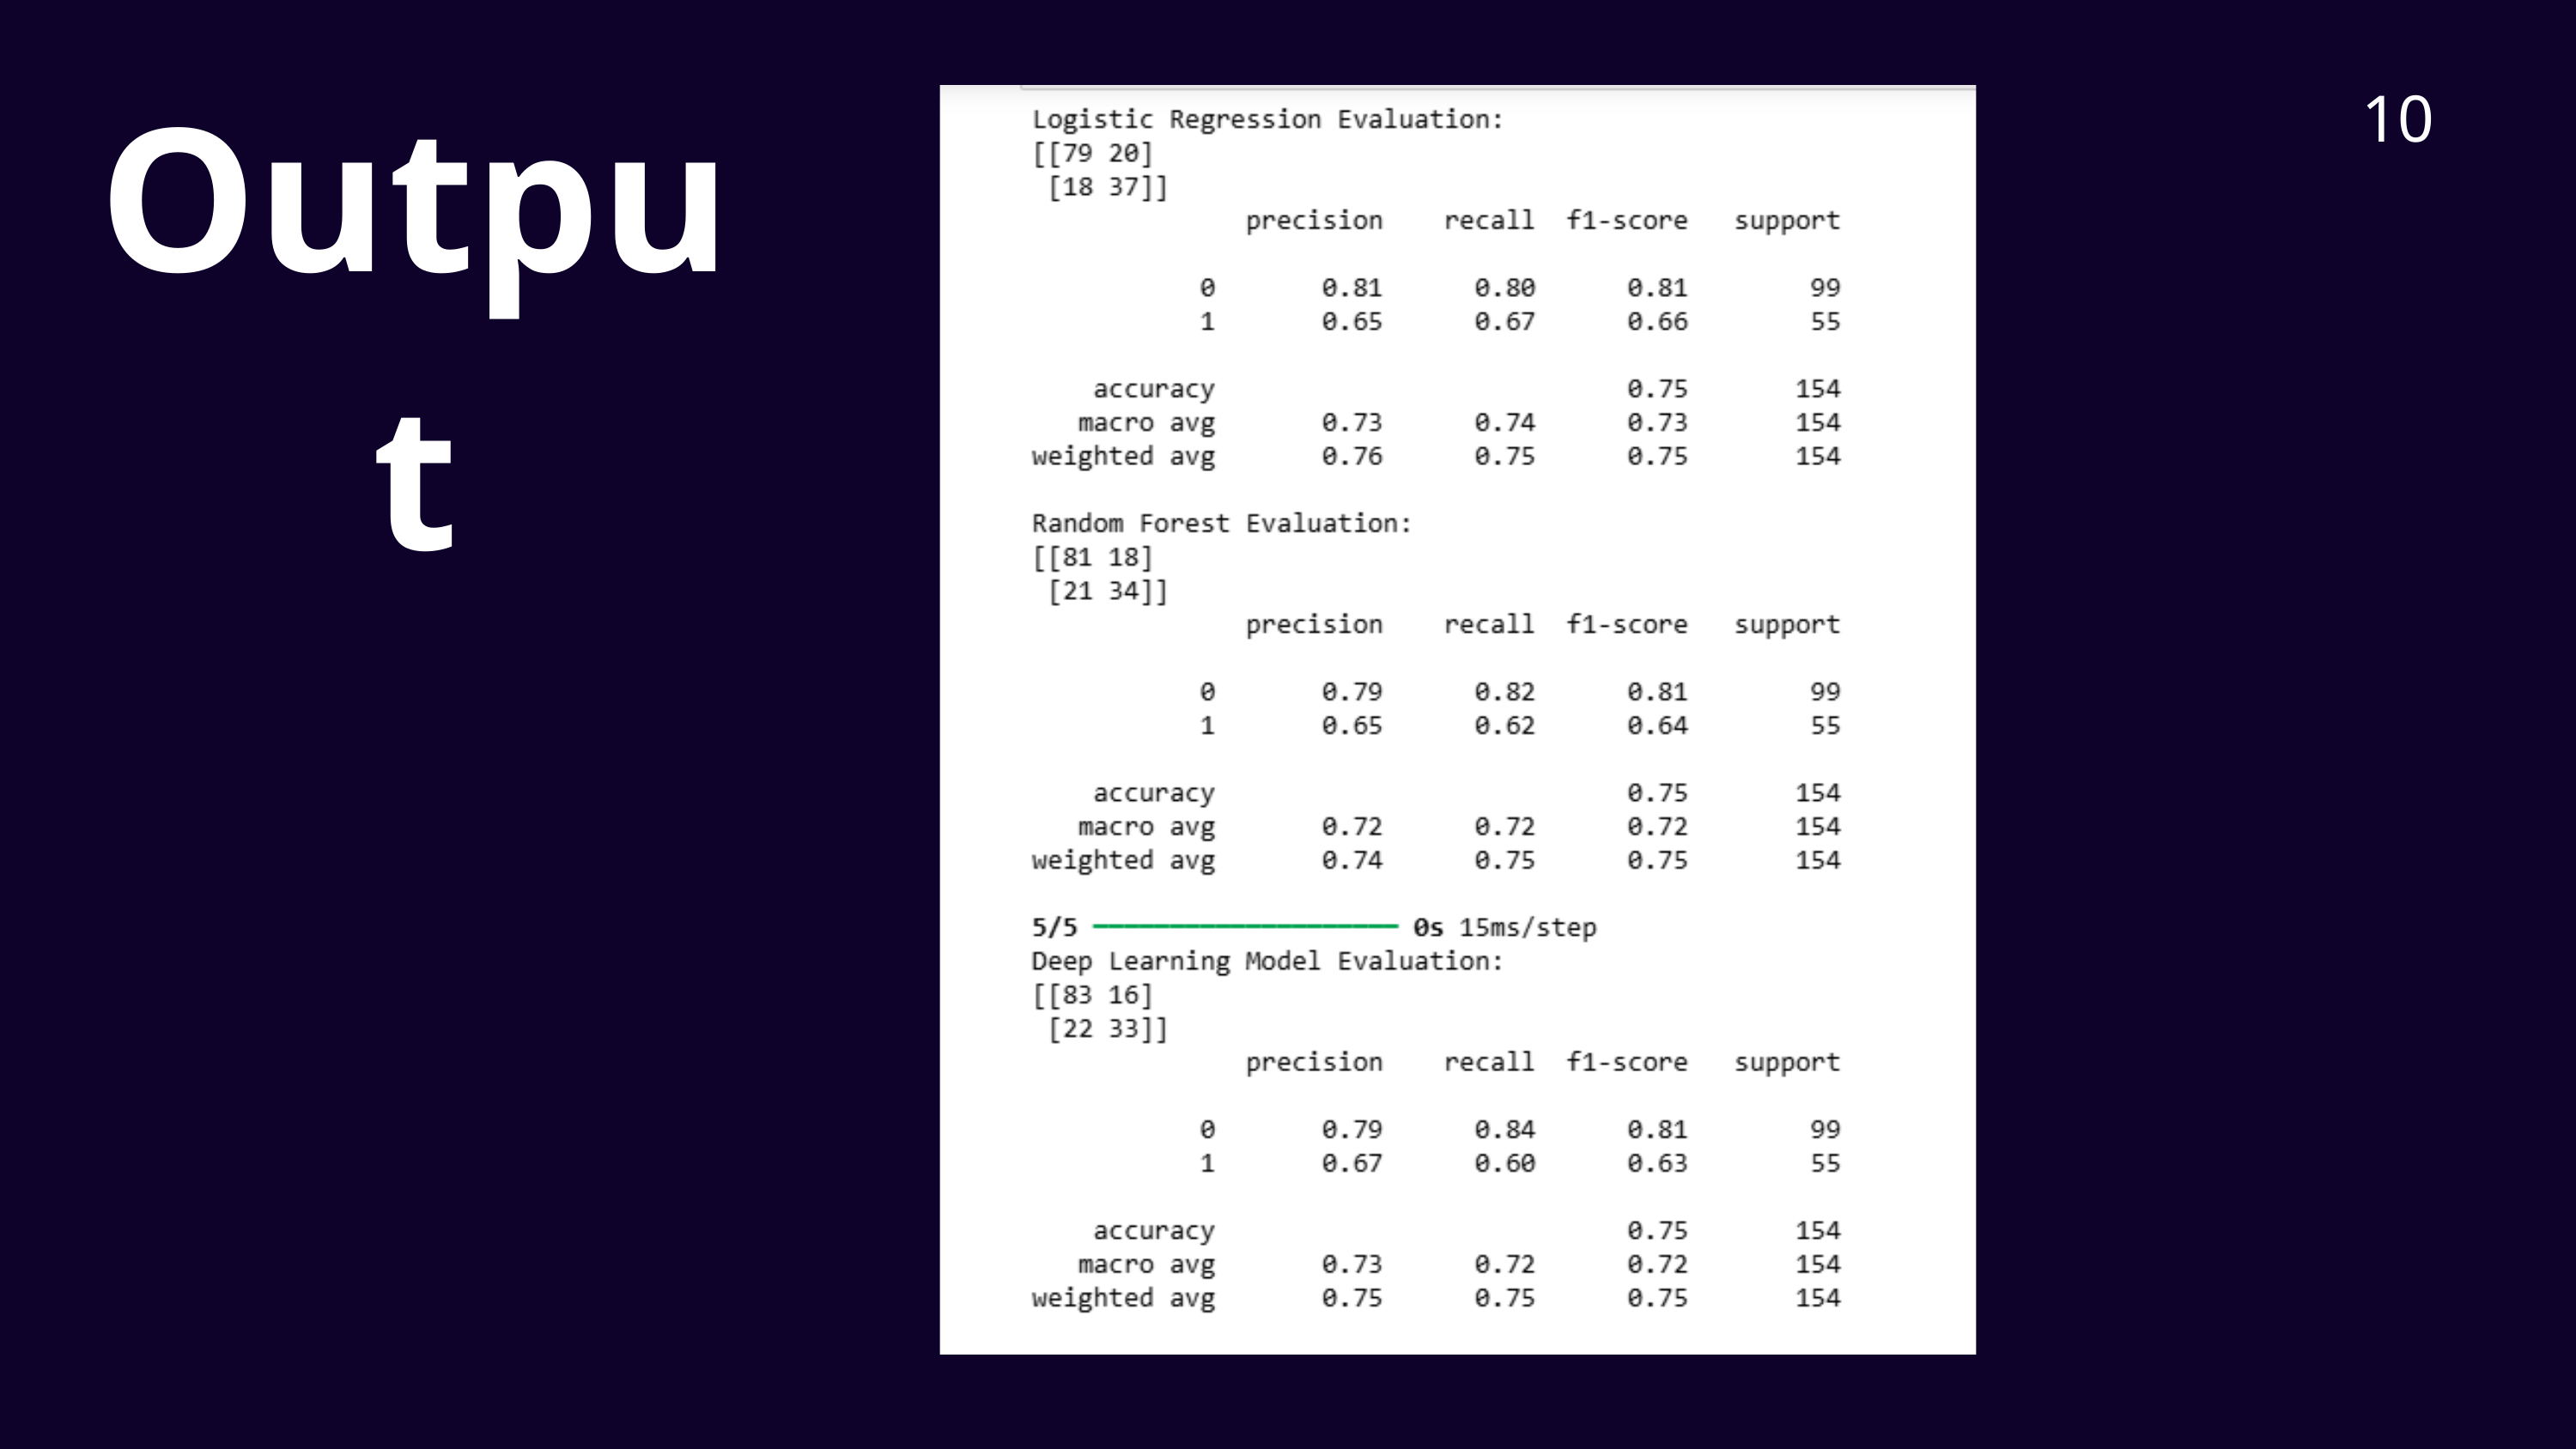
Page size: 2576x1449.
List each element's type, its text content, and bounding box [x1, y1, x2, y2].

text_box Output [76, 33, 754, 590]
text_box 10 [2361, 64, 2501, 155]
text_box [939, 85, 1977, 1355]
